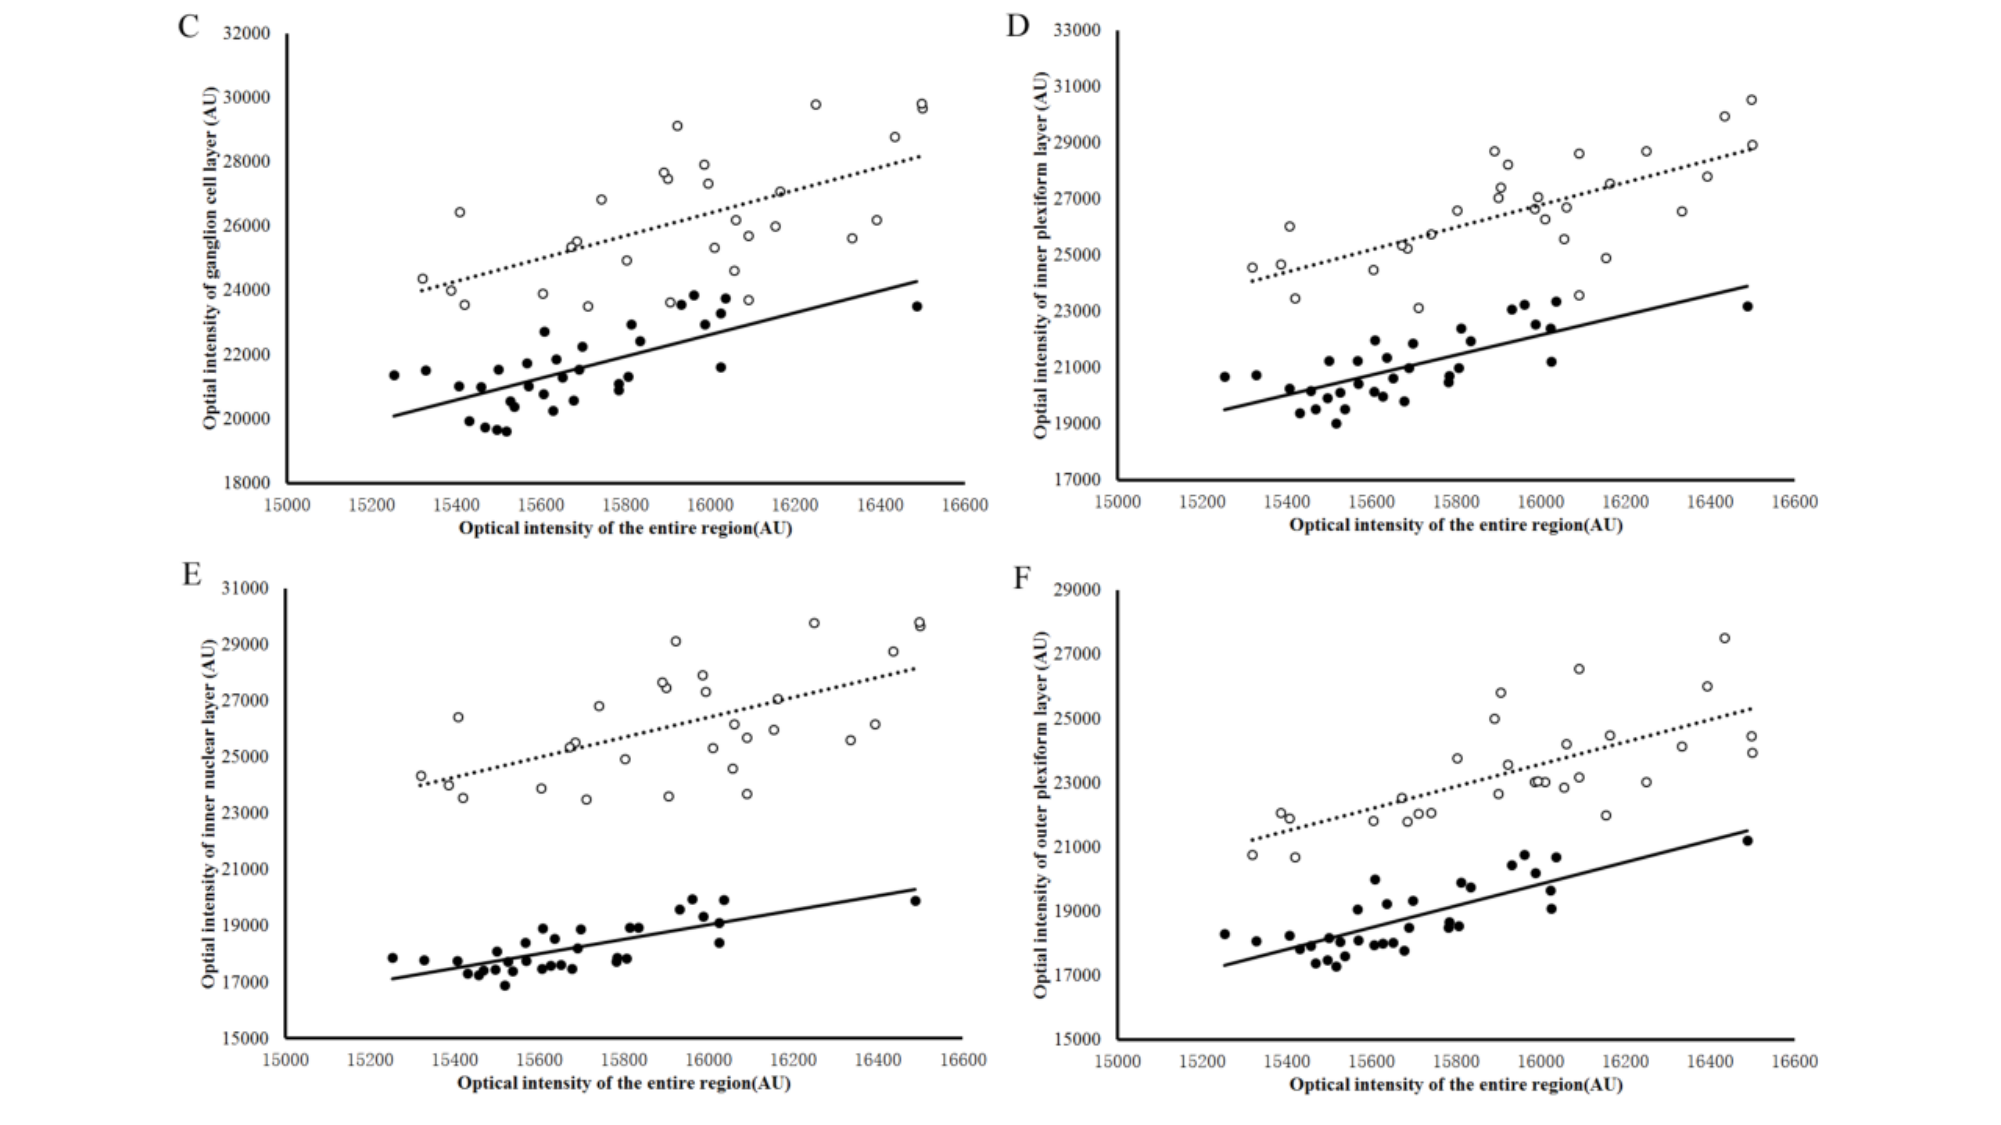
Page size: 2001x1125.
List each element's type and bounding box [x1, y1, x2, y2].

picture [157, 0, 1843, 1099]
